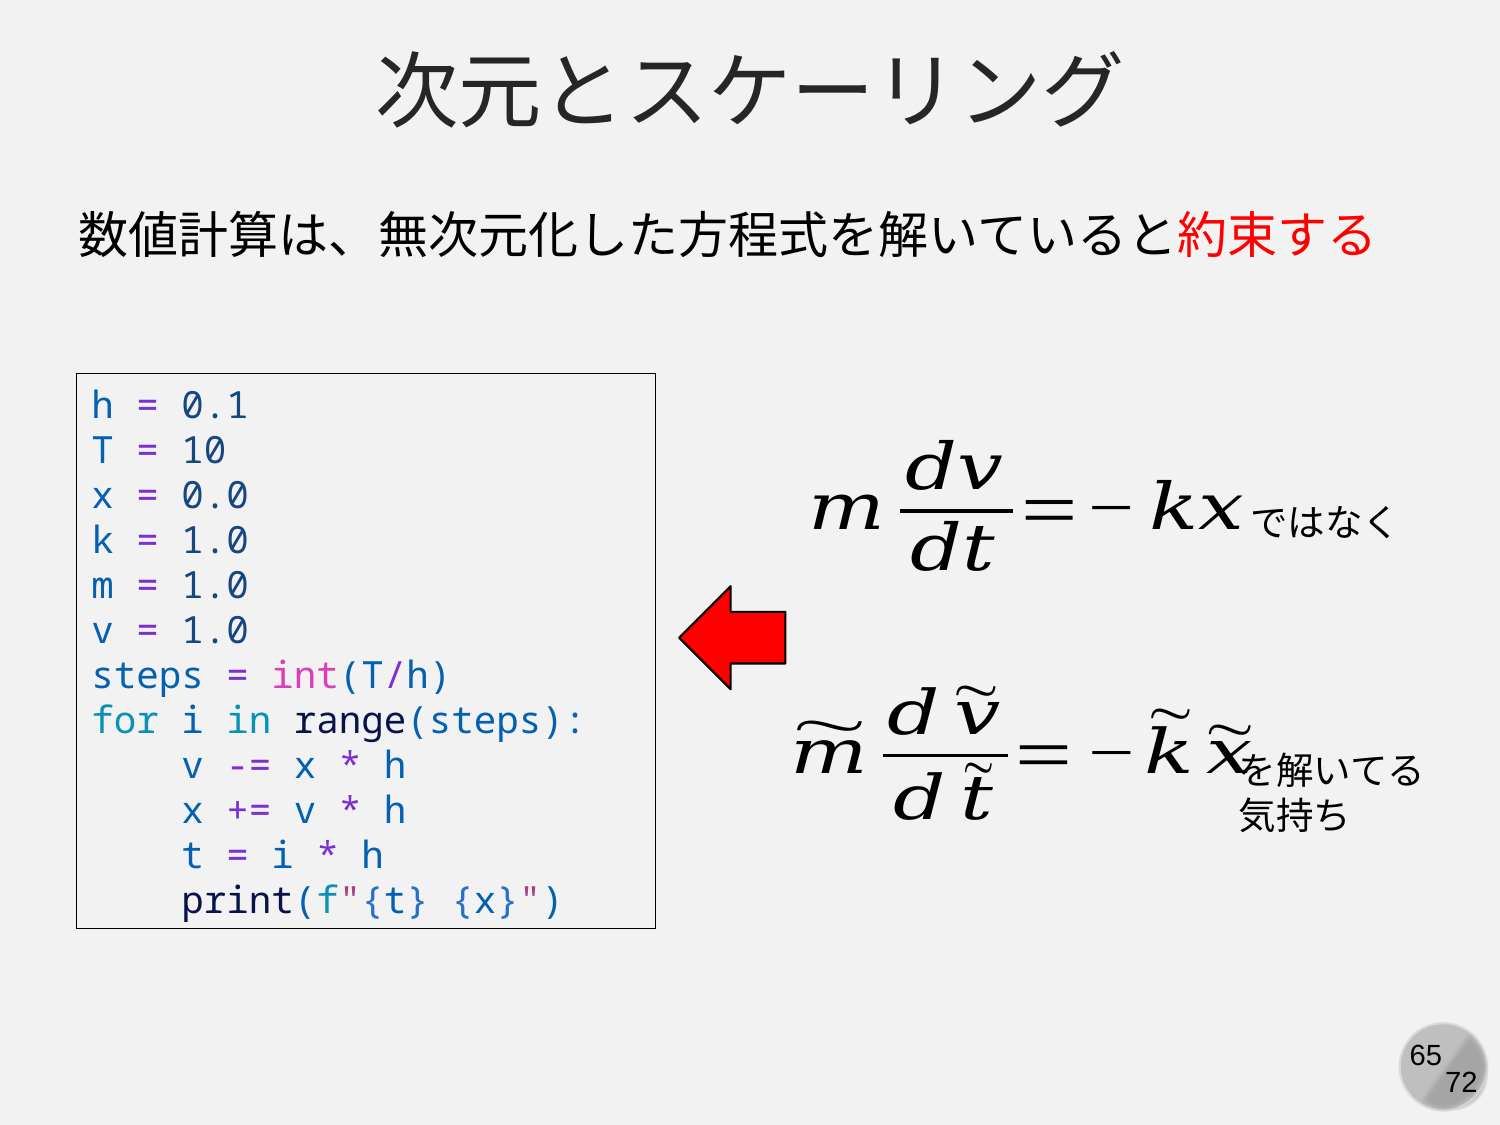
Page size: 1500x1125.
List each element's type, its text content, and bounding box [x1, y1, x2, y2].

text_box h = 0.1 T = 10 x = 0.0 k = 1.0 m = 1.0 v = 1.0 steps = int(T/h) for i in range(steps): v -= x * h x += v * h t = i * h print(f"{t} {x}") [76, 373, 656, 929]
text_box [678, 585, 787, 691]
text_box 数値計算は、無次元化した方程式を解いていると約束する [63, 196, 1393, 271]
text_box を解いてる 気持ち [1224, 739, 1441, 845]
list 次元とスケーリング [0, 31, 1500, 155]
text_box ではなく [1235, 491, 1415, 552]
